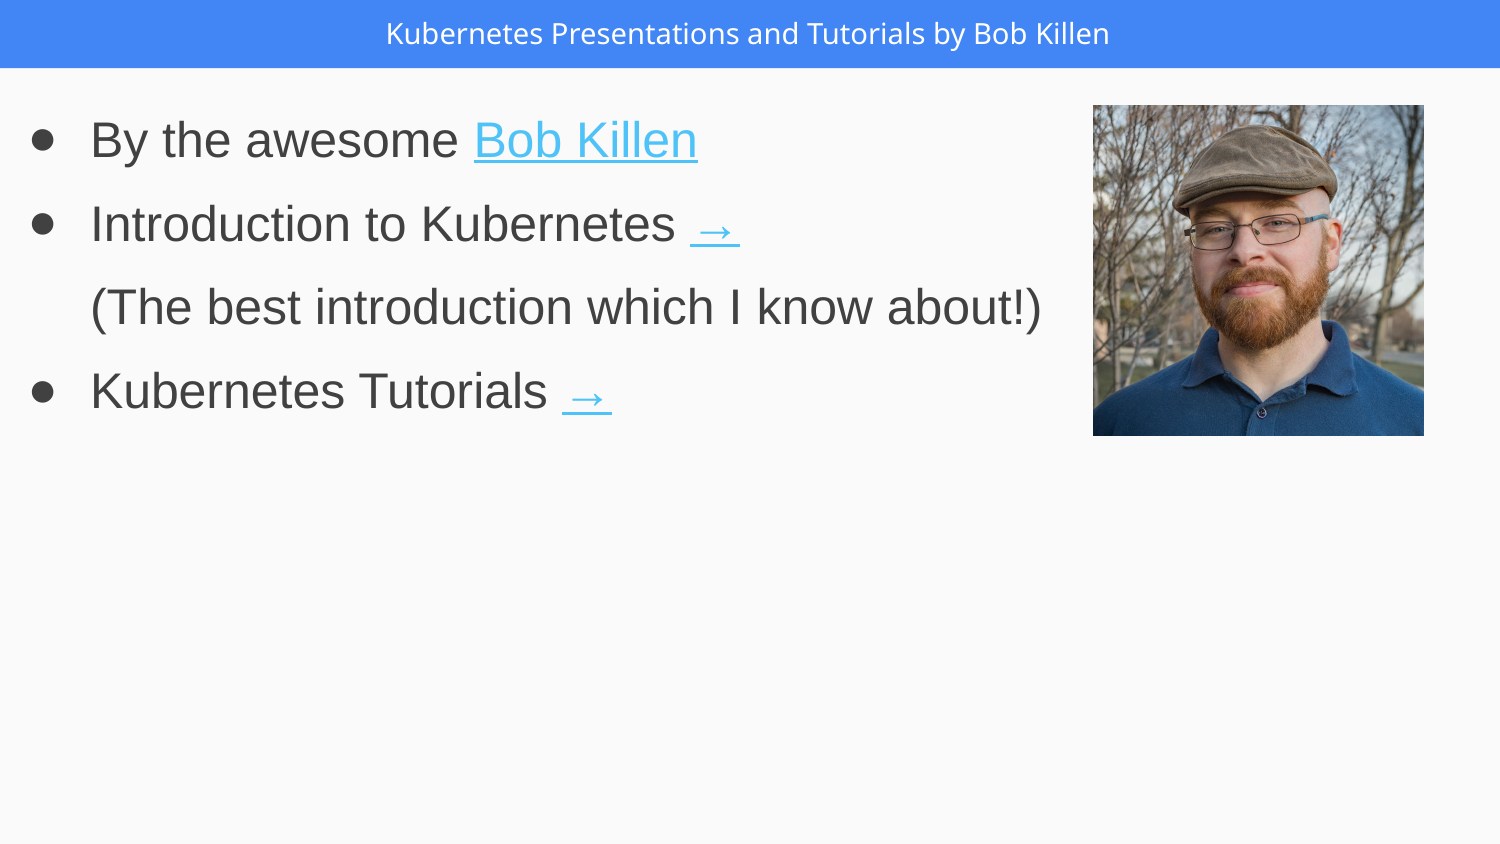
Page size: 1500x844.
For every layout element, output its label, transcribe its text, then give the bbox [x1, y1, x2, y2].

picture [1093, 104, 1425, 436]
text_box By the awesome Bob Killen Introduction to Kubernetes → (The best introduction which I know about!) Kubernetes Tutorials → [0, 68, 1500, 844]
title Kubernetes Presentations and Tutorials by Bob Killen [0, 0, 1497, 68]
